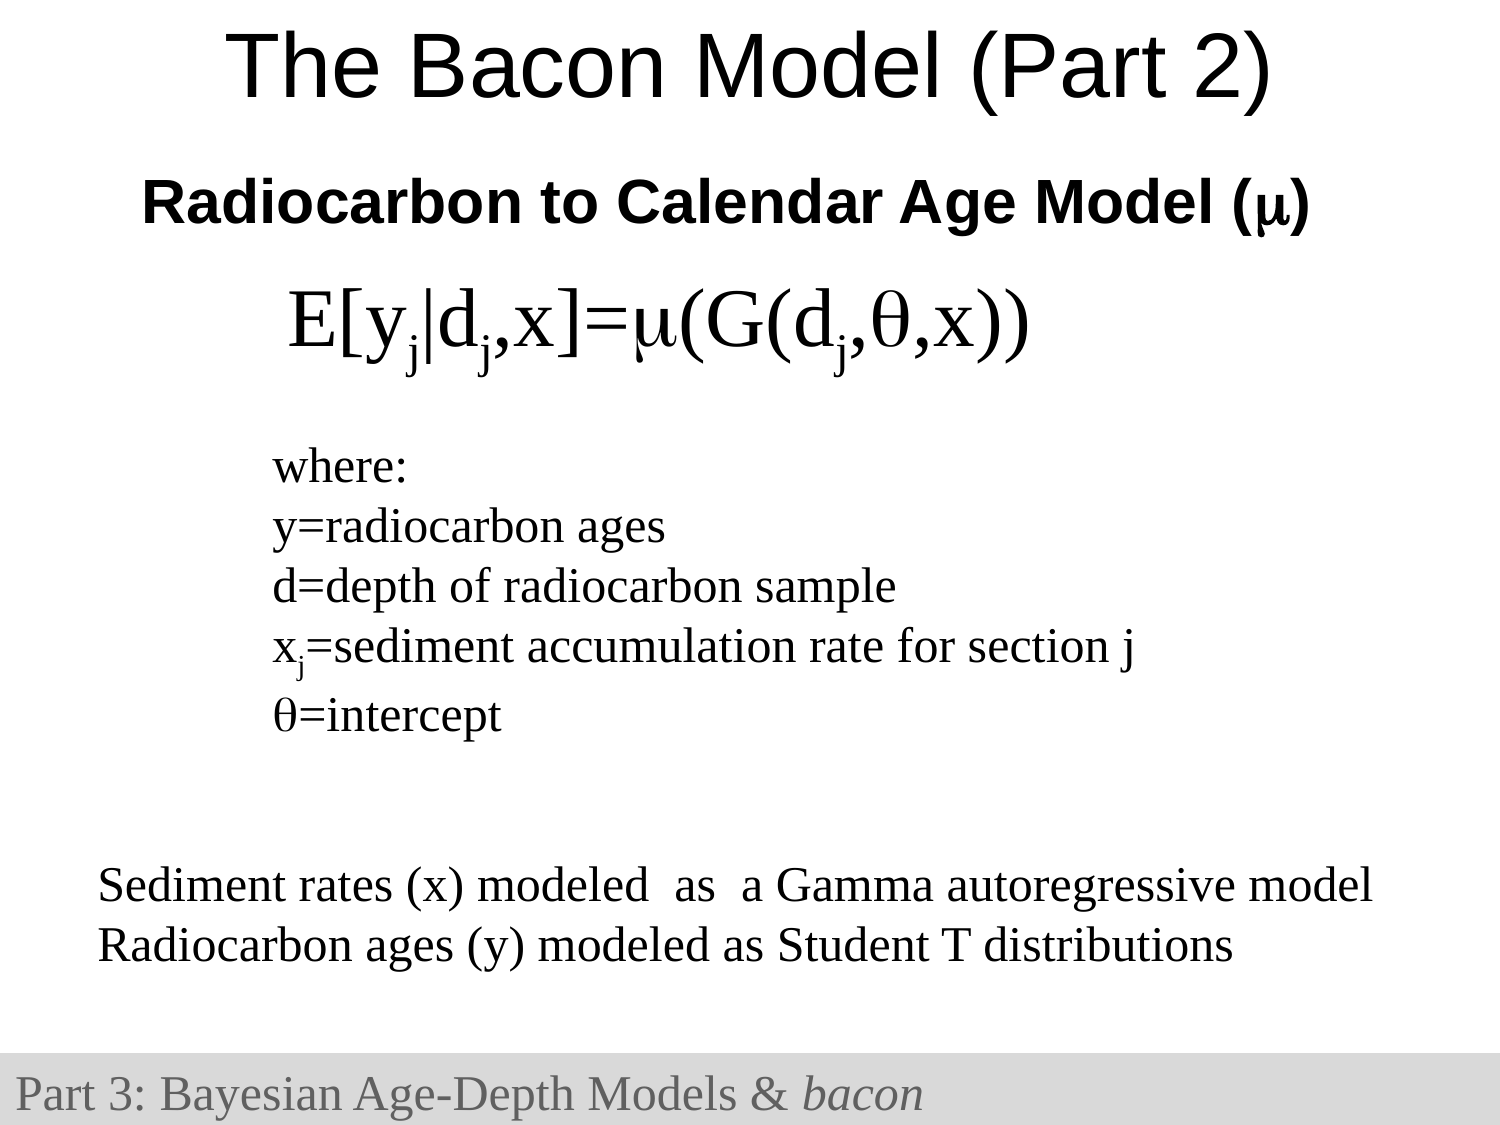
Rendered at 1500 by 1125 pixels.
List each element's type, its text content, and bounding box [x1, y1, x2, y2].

title The Bacon Model (Part 2) [0, 0, 1500, 122]
text_box E[yj|dj,x]=m(G(dj,q,x)) [272, 255, 1046, 385]
text_box where: y=radiocarbon ages d=depth of radiocarbon sample xj=sediment accumulation rate for section j q=intercept [257, 425, 1152, 749]
text_box Radiocarbon to Calendar Age Model (m) [126, 153, 1326, 244]
text_box Sediment rates (x) modeled as a Gamma autoregressive model Radiocarbon ages (y) modeled as Student T distributions [82, 843, 1390, 979]
